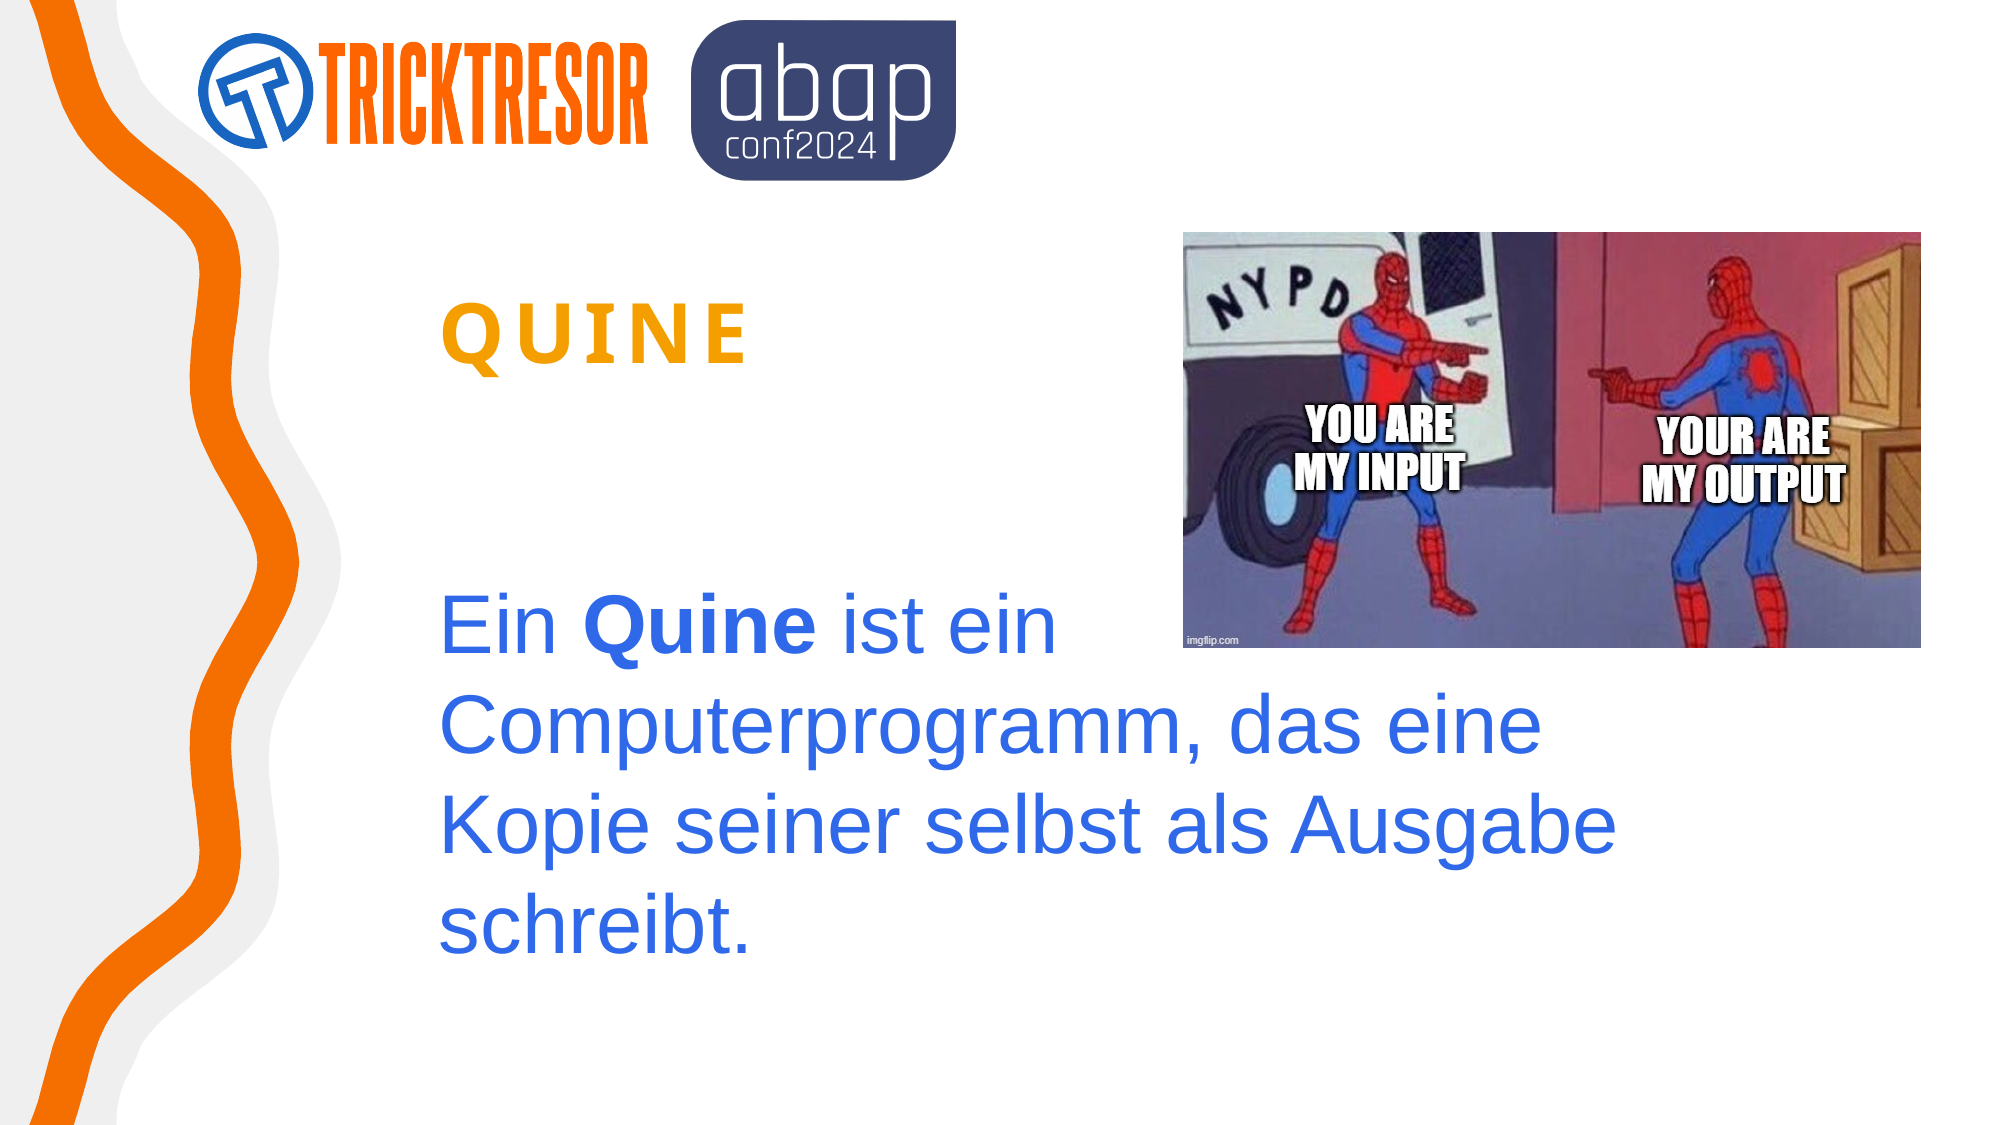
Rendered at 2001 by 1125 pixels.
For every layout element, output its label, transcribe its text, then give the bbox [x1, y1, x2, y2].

text_box Ein Quine ist ein Computerprogramm, das eine Kopie seiner selbst als Ausgabe schreibt. [424, 562, 1736, 978]
list QUINE [424, 273, 1183, 478]
picture [198, 0, 1004, 263]
picture [1183, 232, 1921, 648]
